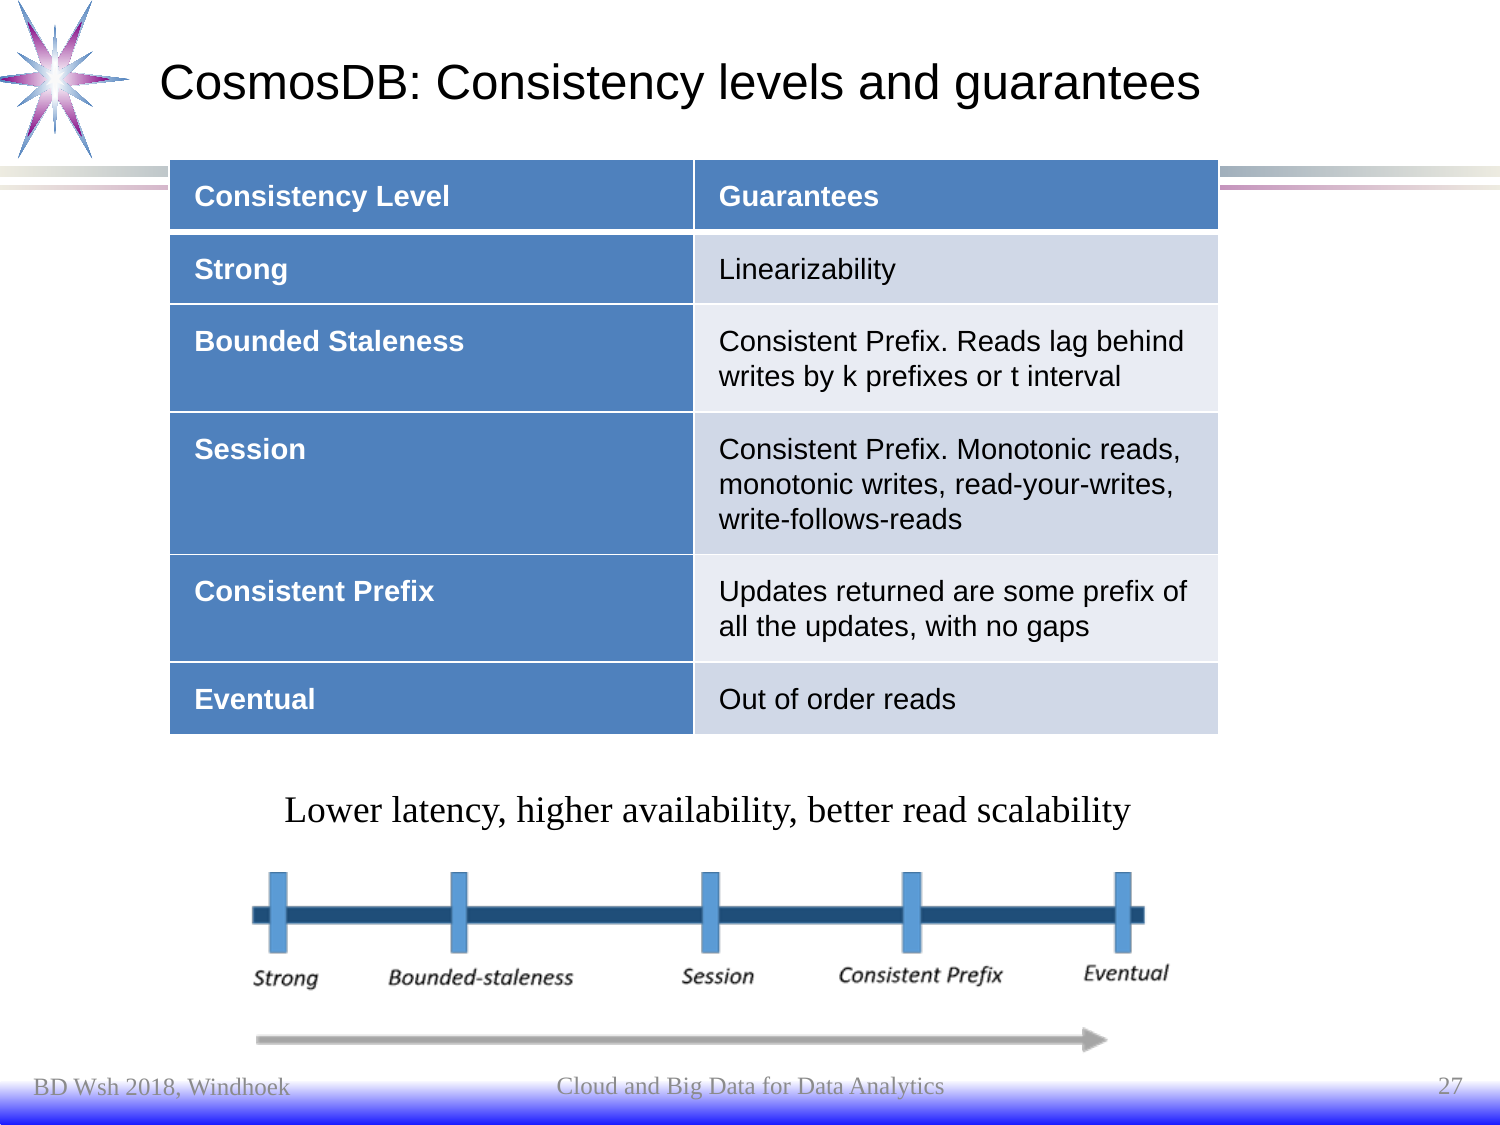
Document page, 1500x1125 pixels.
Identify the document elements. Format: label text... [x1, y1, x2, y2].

table_header Guarantees [695, 160, 1218, 229]
table_header Consistency Level [170, 160, 693, 229]
table_cell Session [170, 413, 693, 554]
picture [239, 872, 1188, 1065]
table_cell Linearizability [695, 235, 1218, 303]
table_cell Eventual [170, 663, 693, 734]
footer Cloud and Big Data for Data Analytics [513, 1073, 989, 1106]
table_cell Bounded Staleness [170, 305, 693, 411]
slide_number BD Wsh 2018, Windhoek [18, 1064, 390, 1106]
text_box Lower latency, higher availability, better read scalability [147, 777, 1280, 838]
table_cell Consistent Prefix [170, 555, 693, 661]
table_cell Out of order reads [695, 663, 1218, 734]
table_cell Updates returned are some prefix of all the updates, with no gaps [695, 555, 1218, 661]
table_cell Strong [170, 235, 693, 303]
table_cell Consistent Prefix. Reads lag behind writes by k prefixes or t interval [695, 305, 1218, 411]
table_cell Consistent Prefix. Monotonic reads, monotonic writes, read-your-writes, write-follows-reads [695, 413, 1218, 554]
title CosmosDB: Consistency levels and guarantees [147, 24, 1425, 135]
slide_number 27 [1128, 1064, 1478, 1106]
